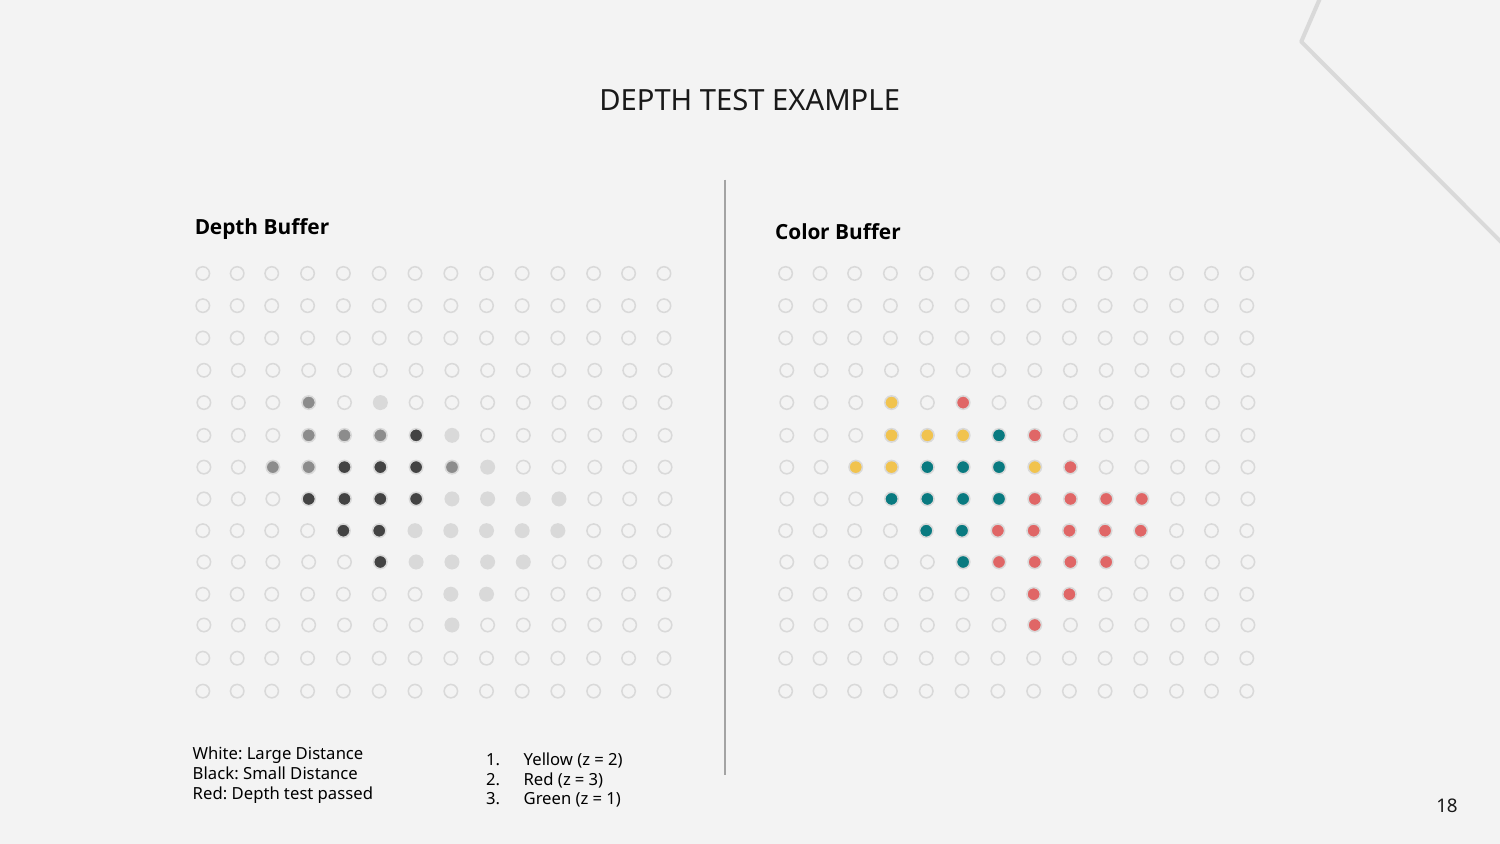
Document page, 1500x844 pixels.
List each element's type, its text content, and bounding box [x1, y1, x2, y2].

text_box White: Large Distance Black: Small Distance Red: Depth test passed [177, 735, 422, 811]
text_box Color Buffer [760, 211, 1005, 251]
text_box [778, 266, 1255, 699]
text_box Depth Buffer [180, 205, 424, 246]
text_box Yellow (z = 2) Red (z = 3) Green (z = 1) [471, 741, 730, 816]
text_box 18 [1402, 778, 1492, 844]
title DEPTH TEST EXAMPLE [505, 66, 995, 180]
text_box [195, 266, 673, 699]
